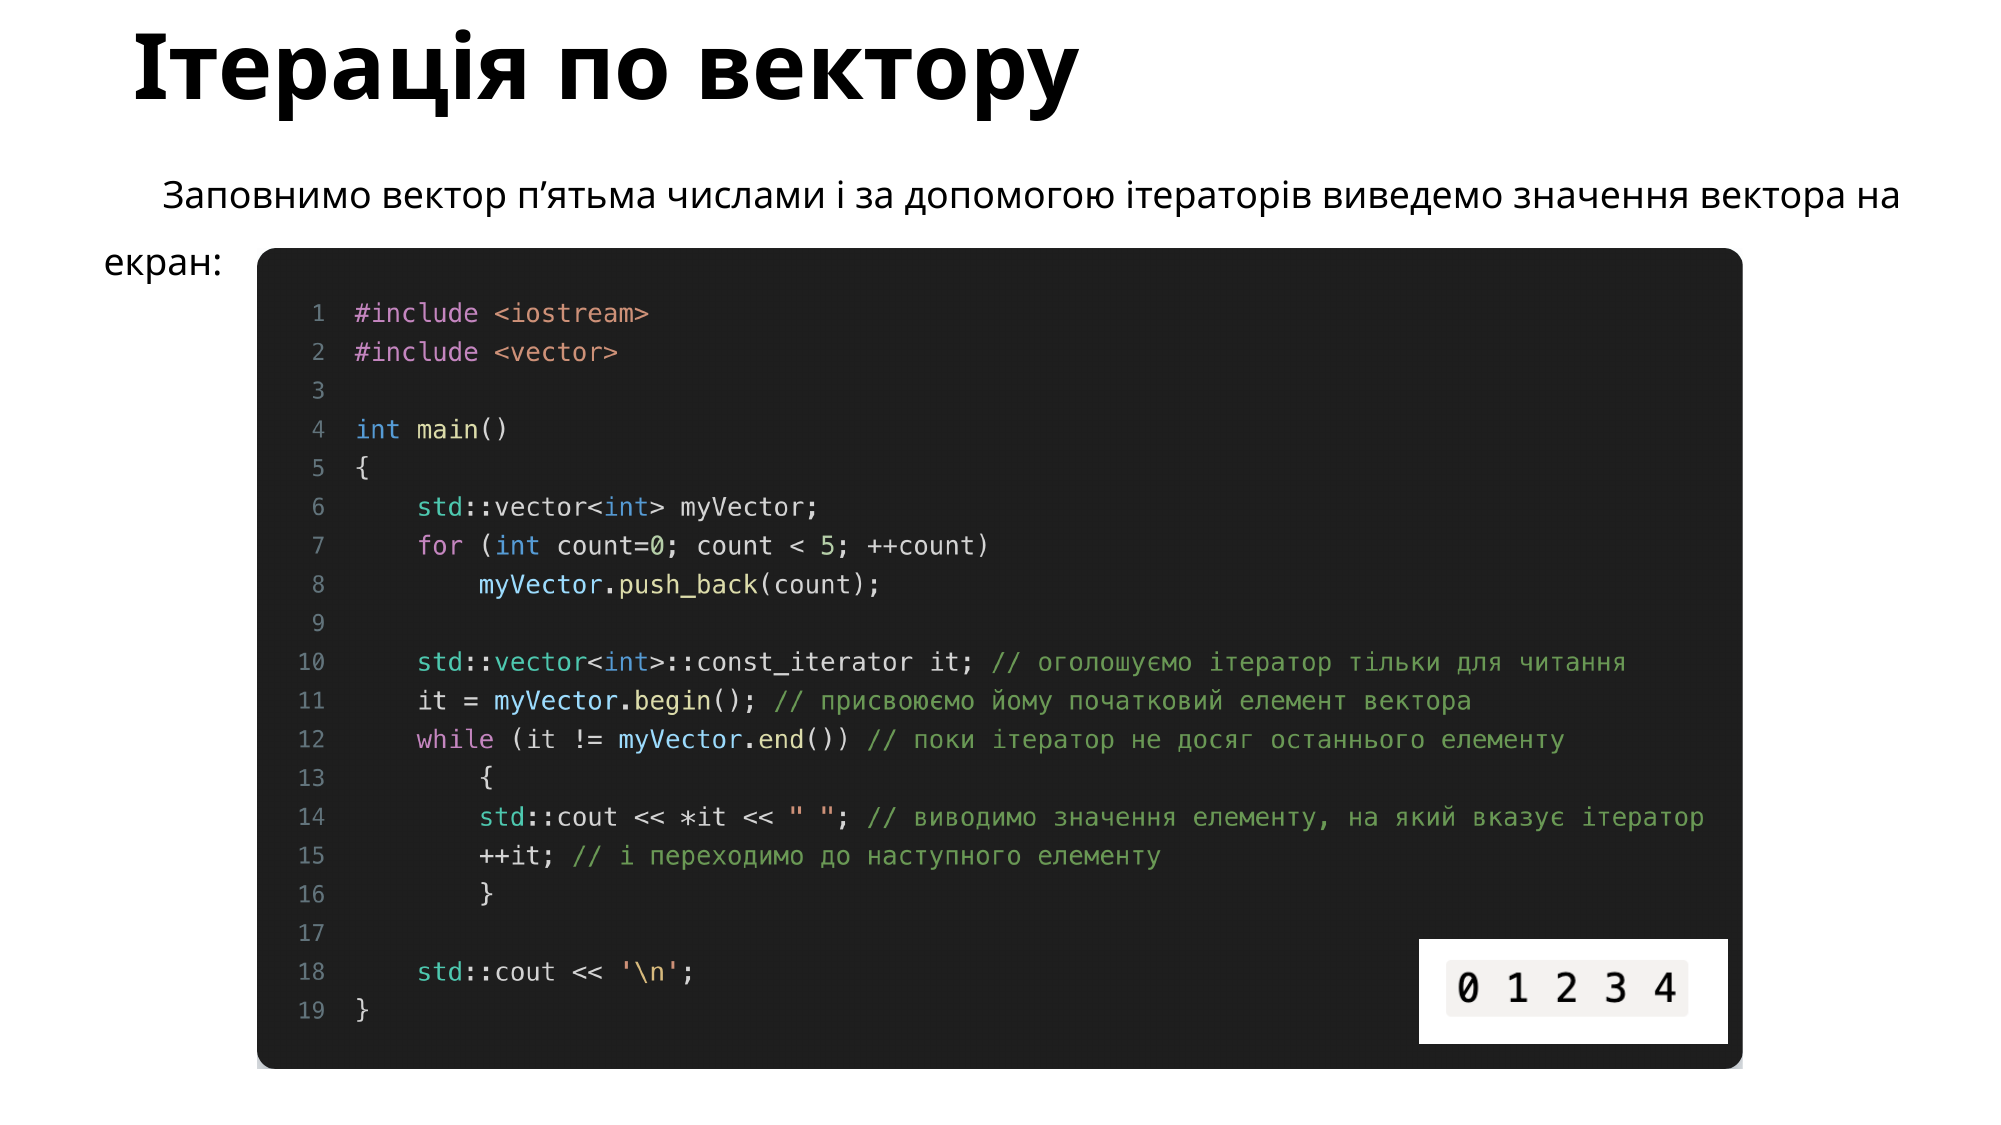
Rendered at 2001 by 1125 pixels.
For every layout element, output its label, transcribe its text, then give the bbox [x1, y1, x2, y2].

title Ітерація по вектору [0, 0, 2000, 140]
list Заповнимо вектор п’ятьма числами і за допомогою ітераторів виведемо значення вектора на екран: [0, 140, 2000, 1125]
picture [257, 248, 1743, 1069]
